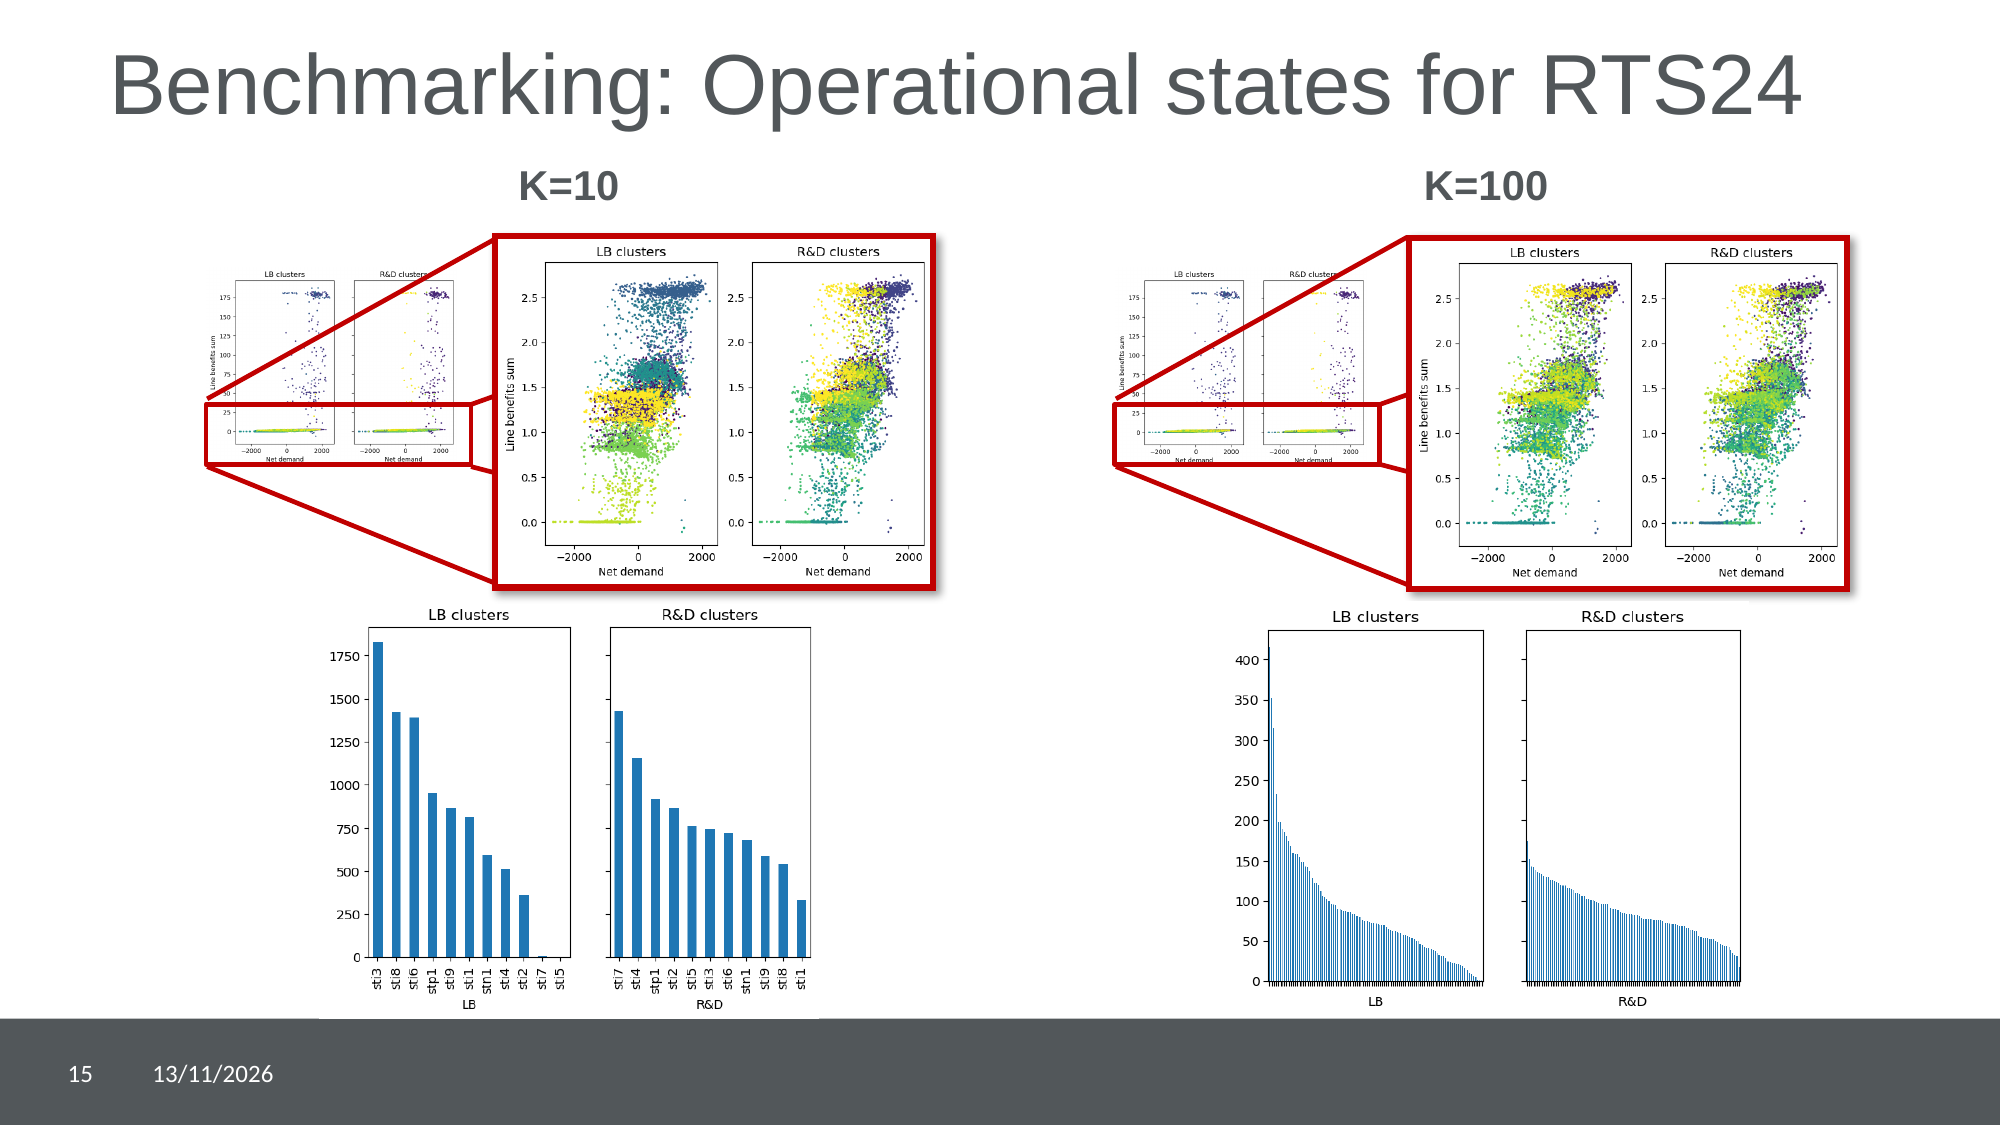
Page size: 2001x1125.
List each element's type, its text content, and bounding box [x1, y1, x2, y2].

picture [319, 600, 819, 1019]
picture [498, 239, 931, 585]
picture [1224, 601, 1749, 1019]
picture [206, 267, 457, 467]
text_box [1115, 237, 1407, 399]
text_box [207, 237, 499, 399]
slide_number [137, 1042, 298, 1103]
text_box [207, 466, 498, 585]
text_box K=100 [1252, 156, 1720, 235]
text_box Benchmarking: Operational states for RTS24 [94, 33, 1906, 223]
text_box [1367, 404, 1380, 465]
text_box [1115, 466, 1379, 585]
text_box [1379, 464, 1412, 586]
text_box K=10 [335, 156, 803, 235]
picture [1412, 240, 1844, 586]
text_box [470, 399, 498, 405]
slide_number 15 [29, 1042, 109, 1103]
picture [1115, 399, 1367, 466]
text_box [457, 404, 472, 465]
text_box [1379, 239, 1844, 405]
